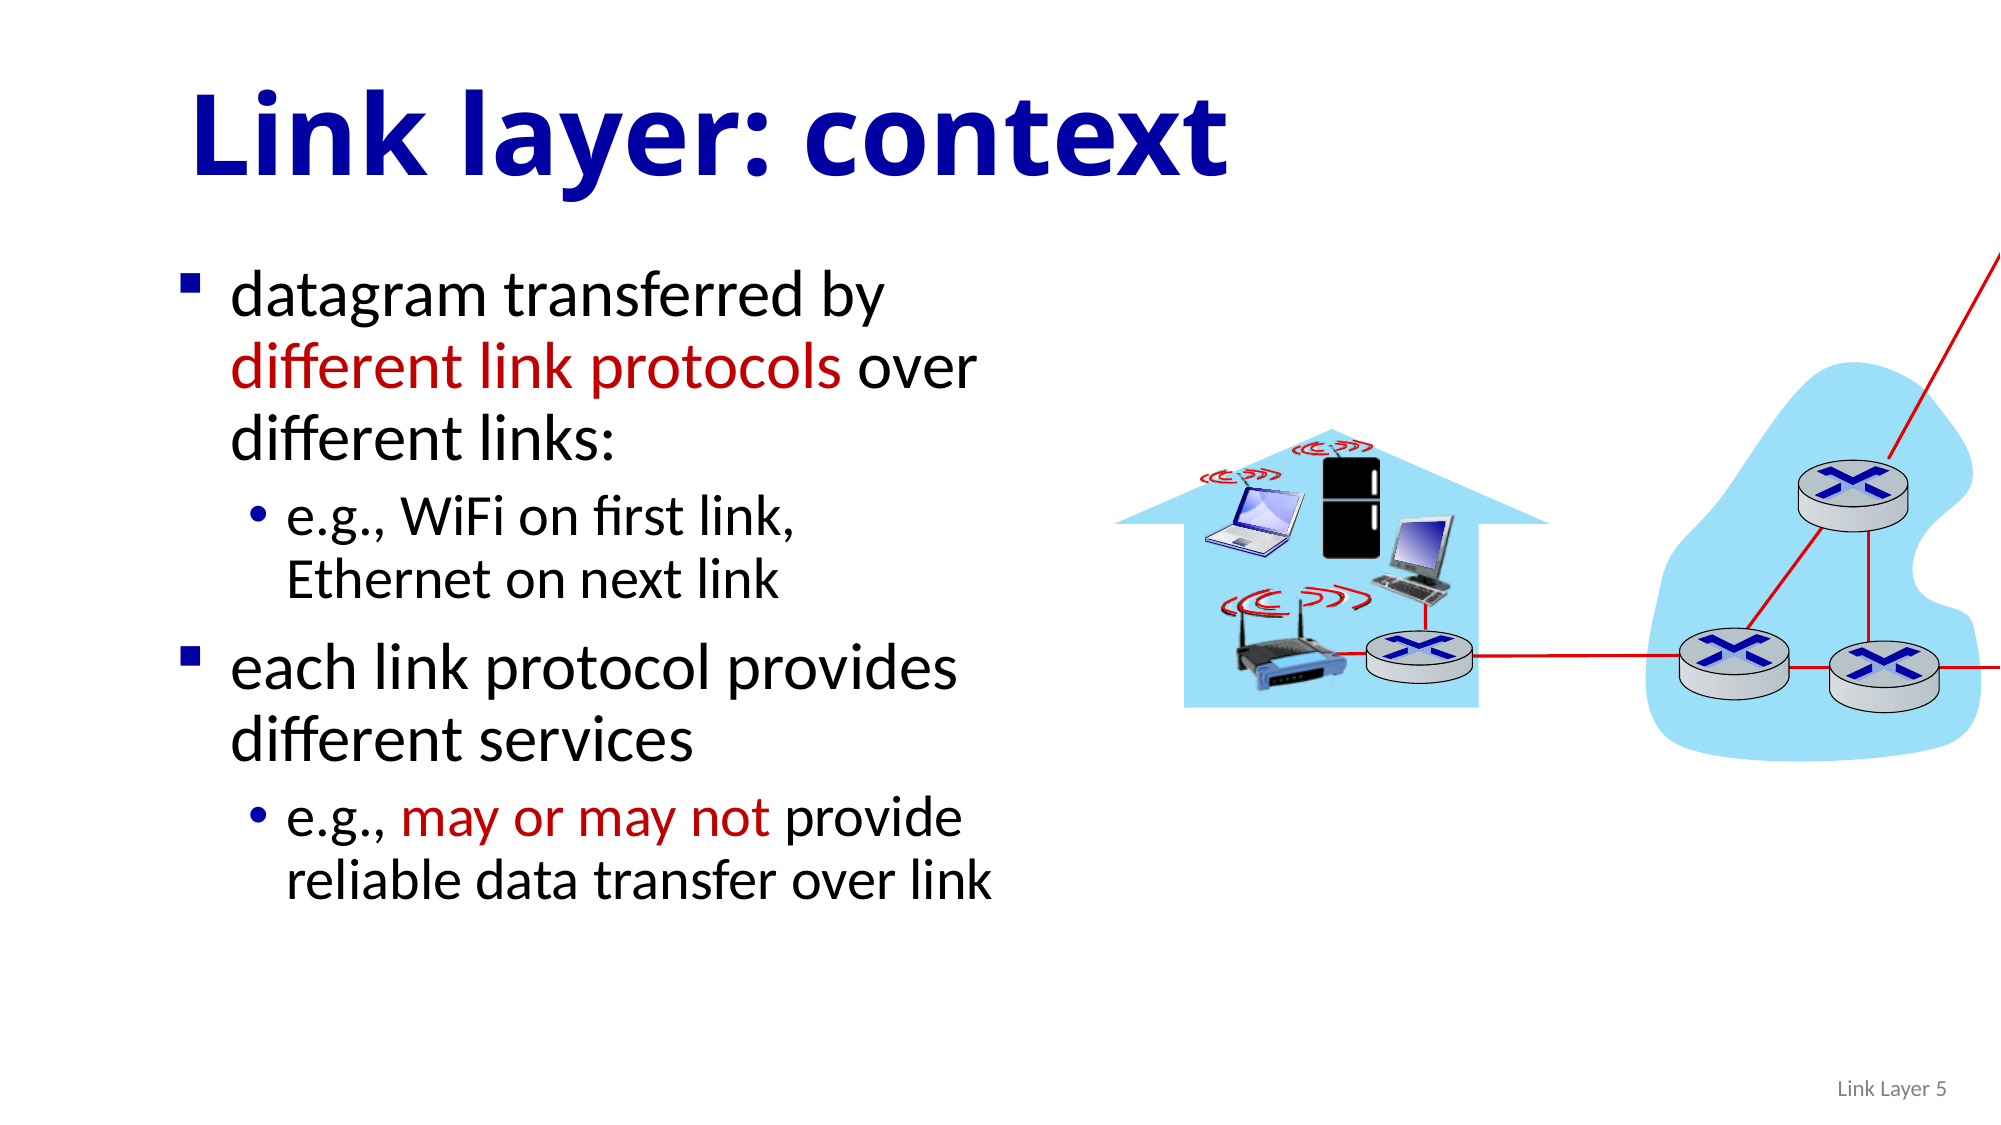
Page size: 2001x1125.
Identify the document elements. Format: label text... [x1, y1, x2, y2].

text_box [1114, 251, 2000, 762]
slide_number Link Layer 5 [1512, 1056, 1963, 1117]
text_box datagram transferred by different link protocols over different links: e.g., WiFi on first link, Ethernet on next link each link protocol provides different services e.g., may or may not provide reliable data transfer over link [157, 251, 1026, 1050]
title Link layer: context [172, 65, 1898, 213]
